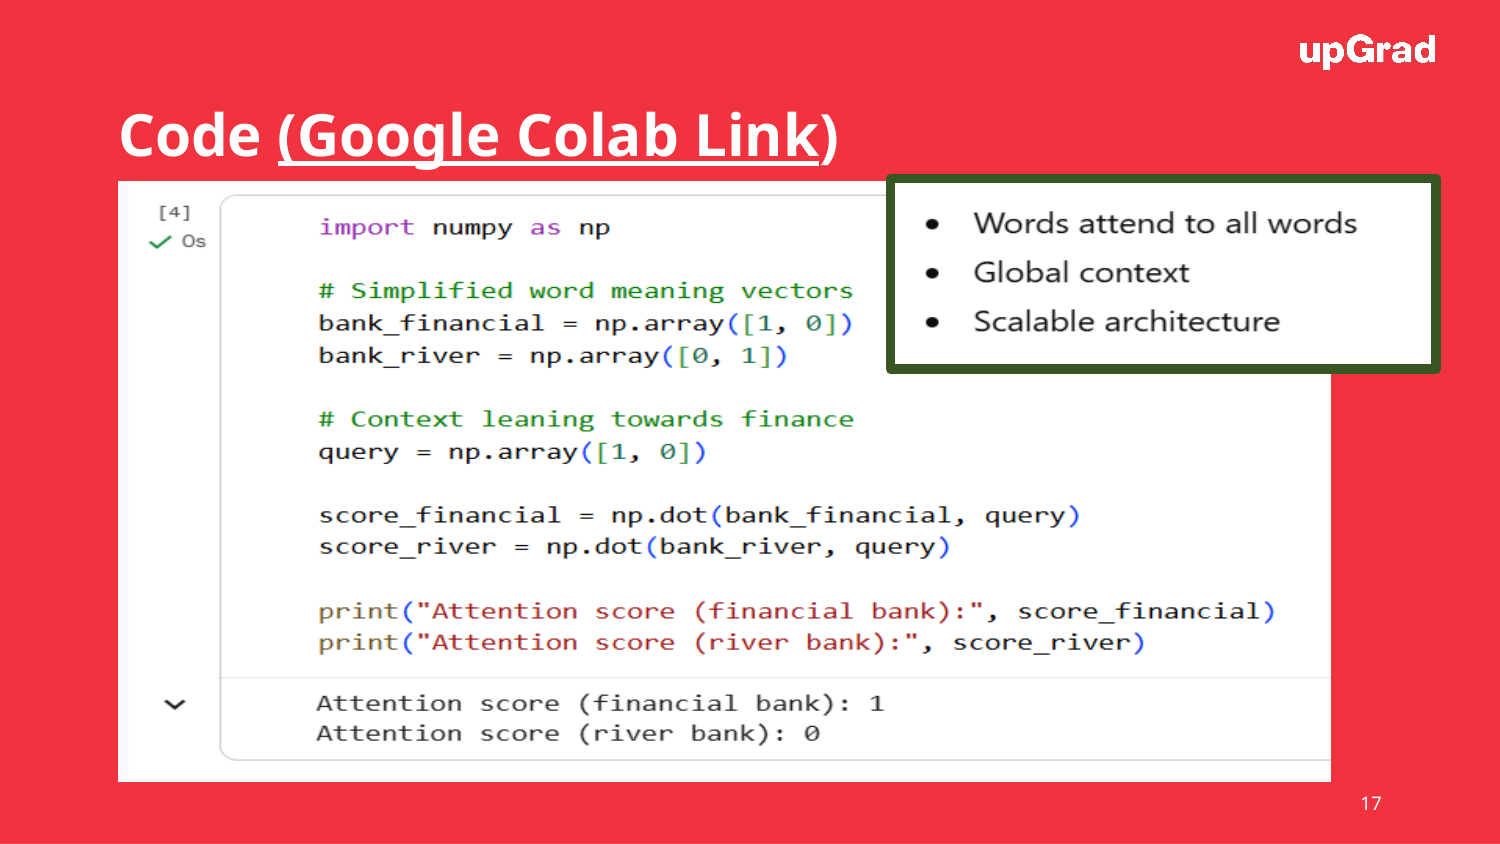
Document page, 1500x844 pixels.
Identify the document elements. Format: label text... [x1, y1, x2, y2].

slide_number 17 [1059, 782, 1397, 827]
picture [1300, 34, 1435, 70]
title Code (Google Colab Link) [103, 89, 1087, 182]
picture [118, 181, 1432, 783]
